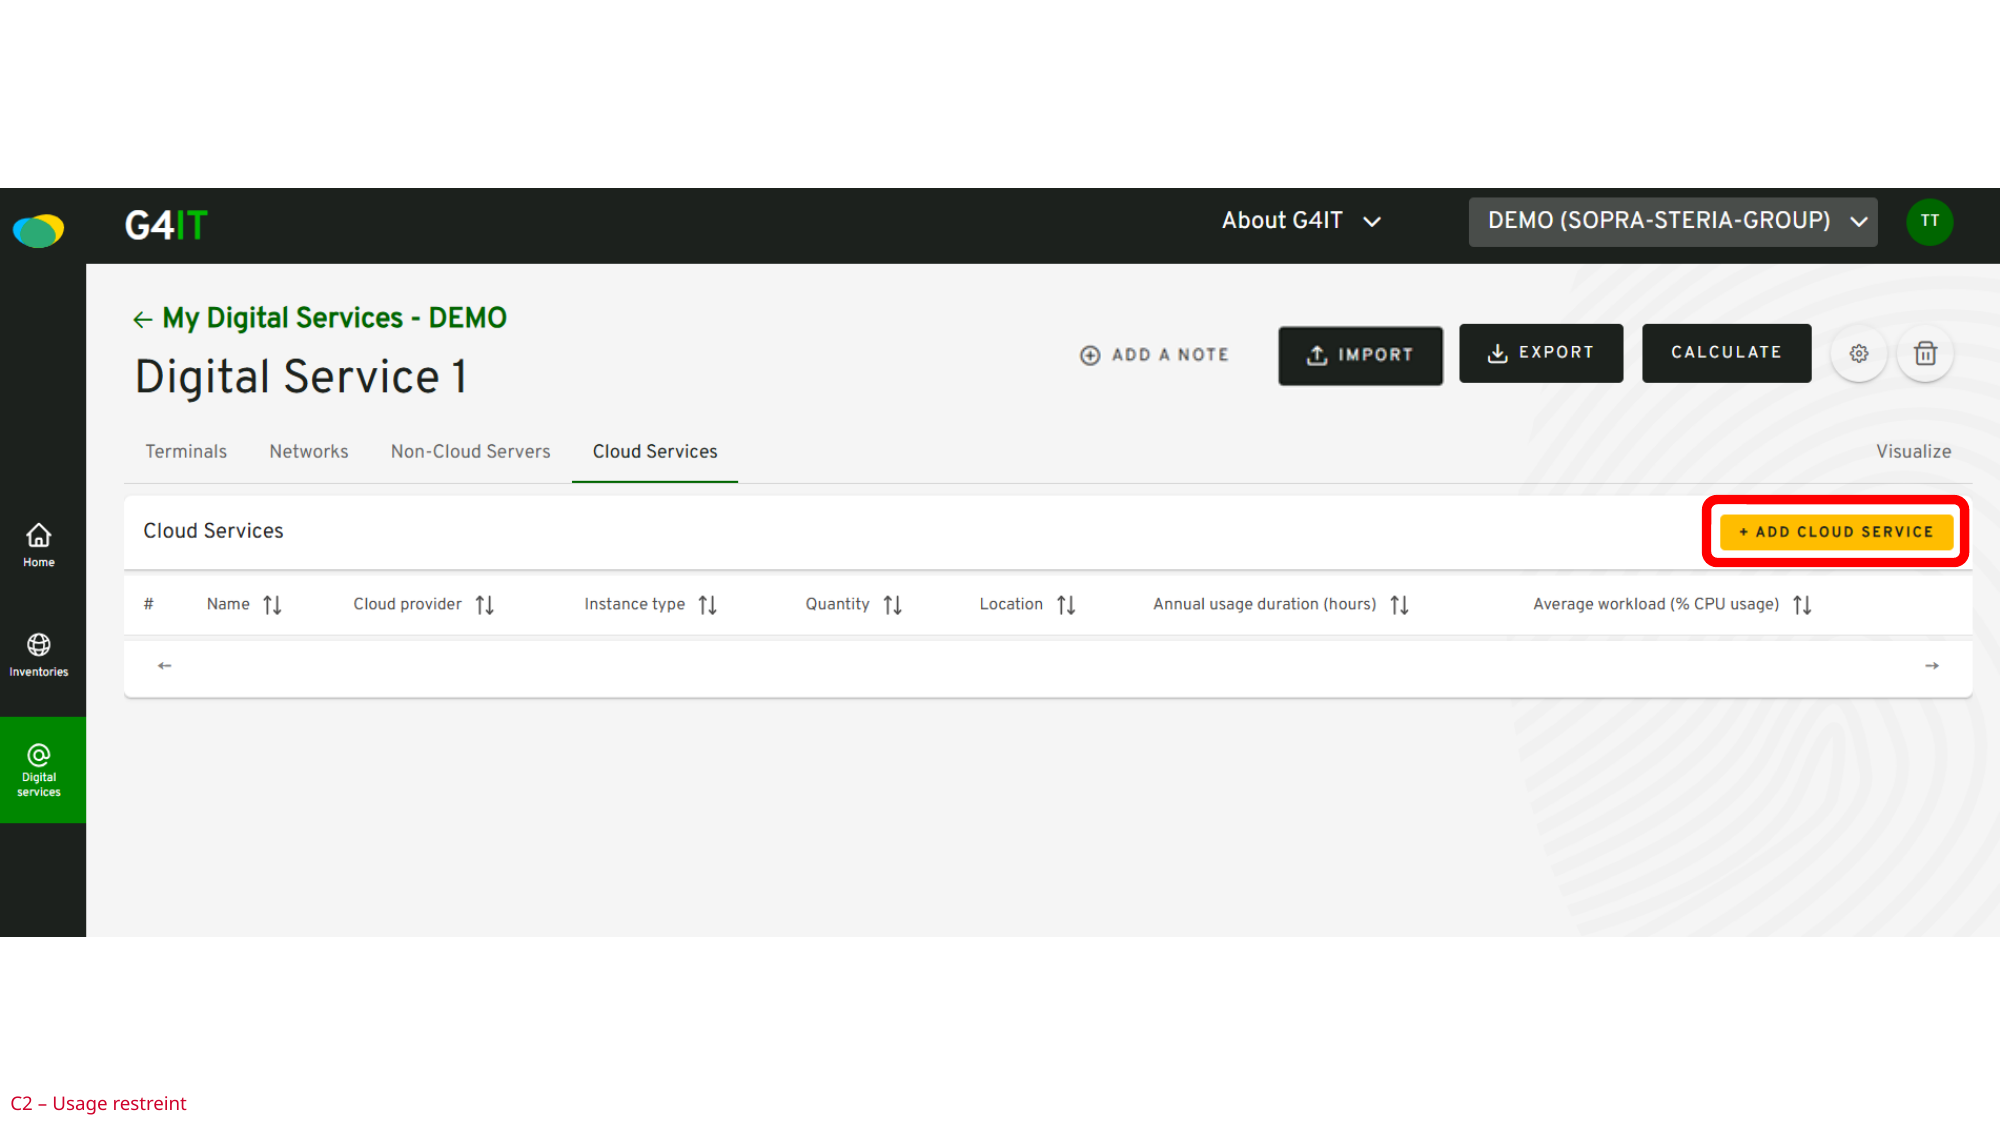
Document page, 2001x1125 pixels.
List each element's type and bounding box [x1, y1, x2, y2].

picture [0, 188, 2000, 937]
